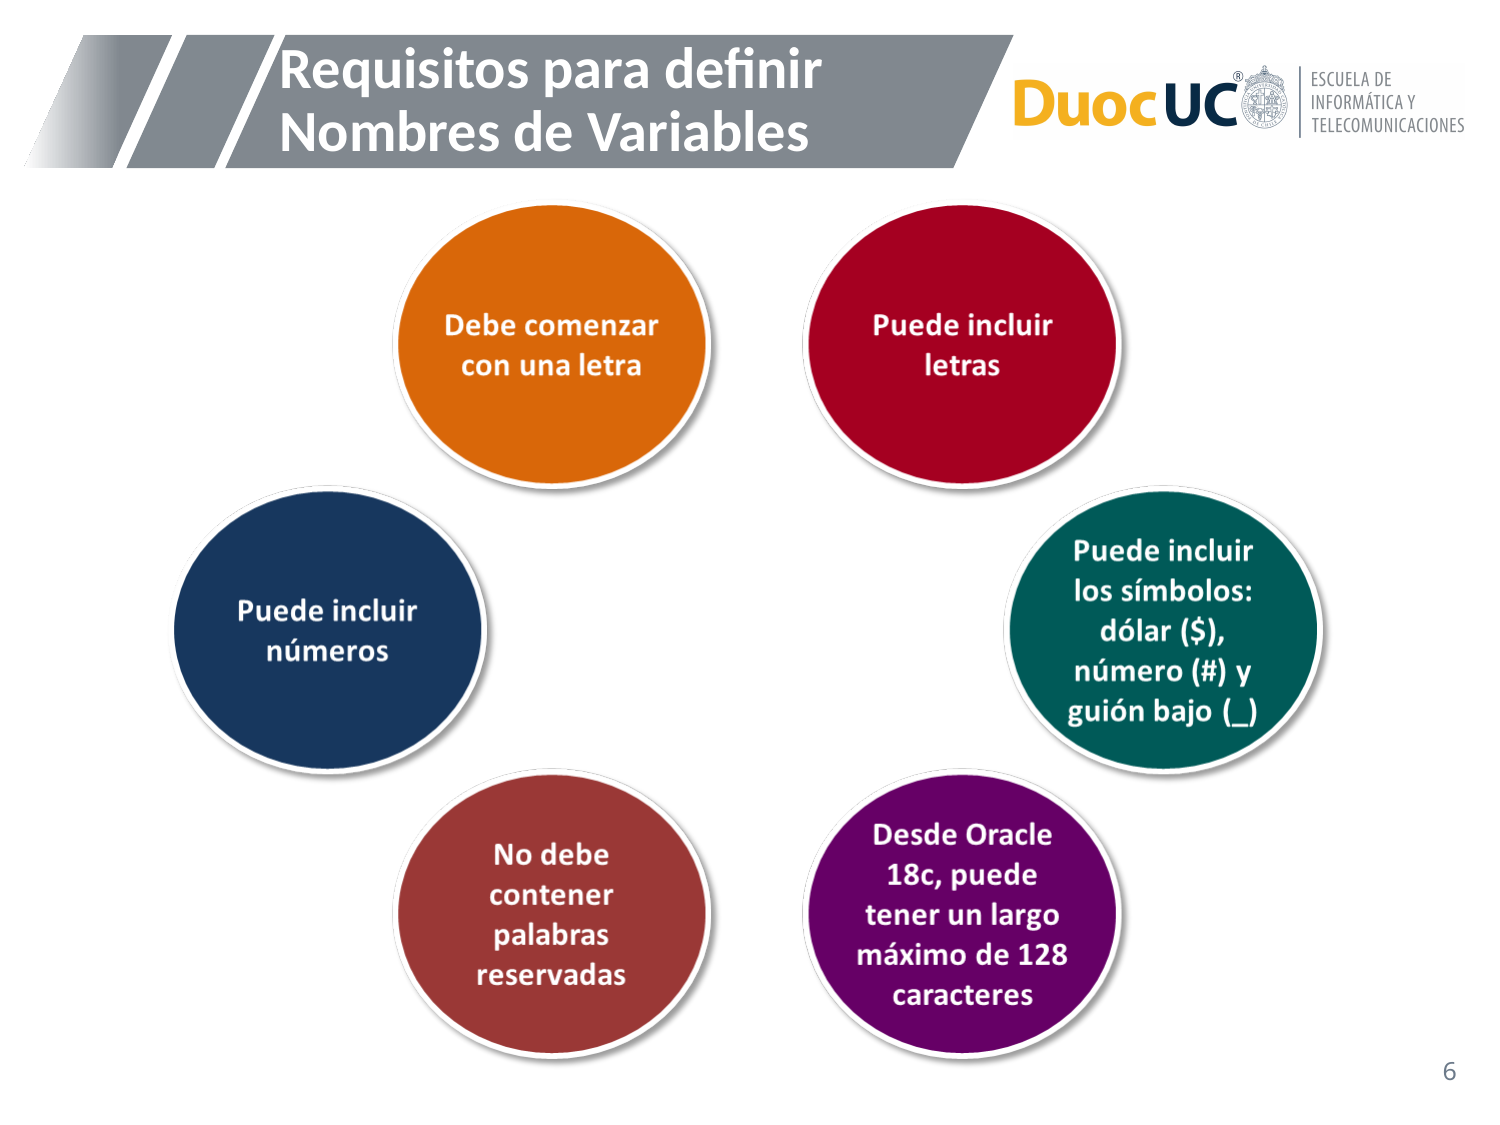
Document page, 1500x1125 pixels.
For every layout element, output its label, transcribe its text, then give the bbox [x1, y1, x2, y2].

picture [164, 195, 1336, 1072]
title Requisitos para definir Nombres de Variables [264, 34, 969, 169]
picture [1013, 63, 1465, 140]
